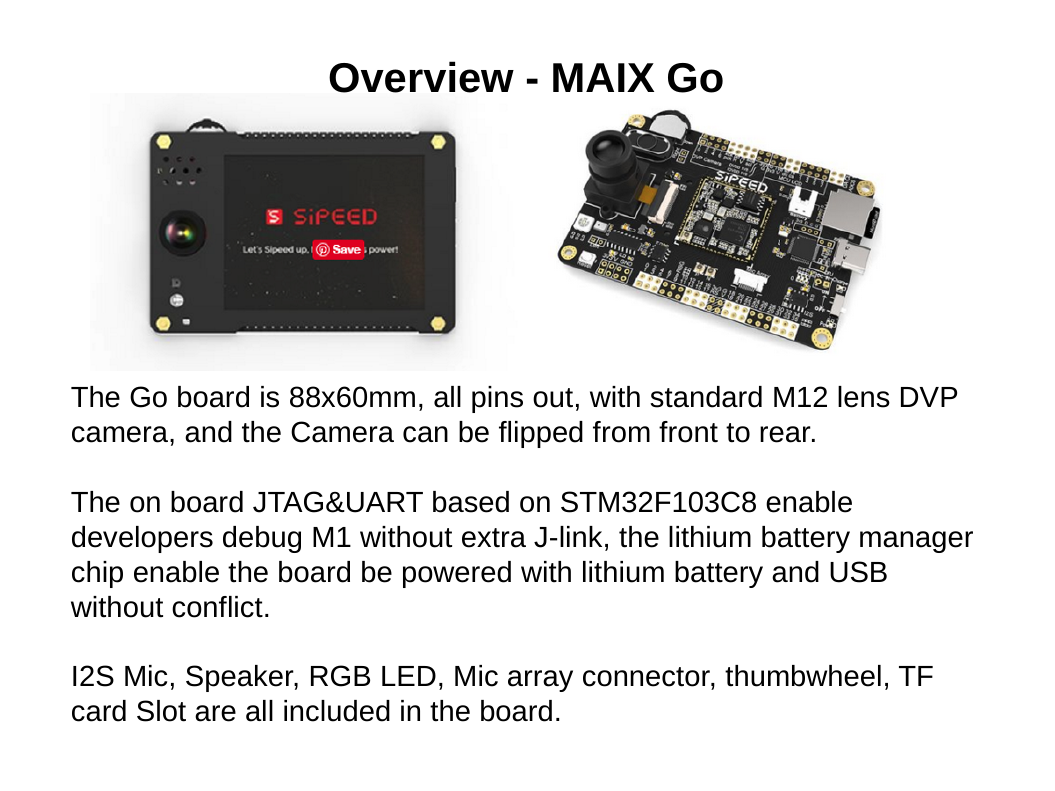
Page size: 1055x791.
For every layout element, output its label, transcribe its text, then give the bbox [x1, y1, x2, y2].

text_box The Go board is 88x60mm, all pins out, with standard M12 lens DVP camera, and the Camera can be flipped from front to rear. The on board JTAG&UART based on STM32F103C8 enable developers debug M1 without extra J-link, the lithium battery manager chip enable the board be powered with lithium battery and USB without conflict. I2S Mic, Speaker, RGB LED, Mic array connector, thumbwheel, TF card Slot are all included in the board. [56, 370, 997, 736]
title Overview - MAIX Go [0, 51, 1054, 104]
picture [89, 93, 930, 371]
